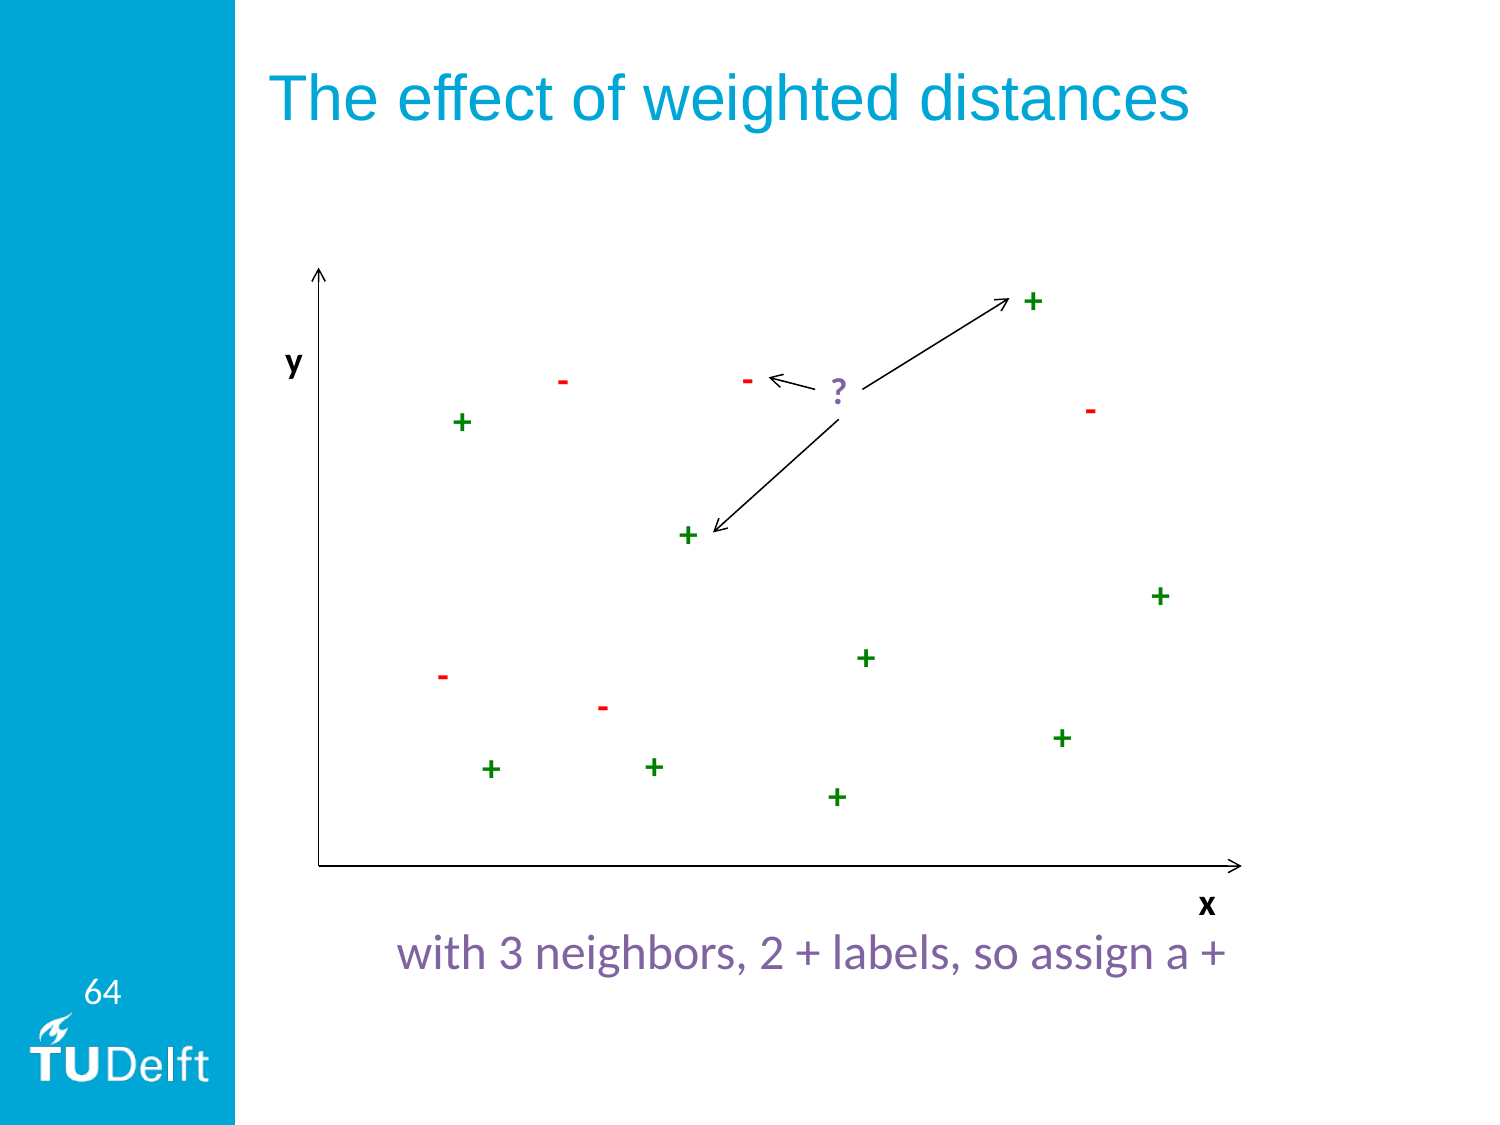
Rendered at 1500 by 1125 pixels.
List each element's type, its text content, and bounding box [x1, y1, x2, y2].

text_box y [270, 328, 312, 389]
text_box with 3 neighbors, 2 + labels, so assign a + [381, 911, 1242, 987]
text_box - [422, 644, 465, 704]
text_box + [1038, 705, 1087, 766]
text_box + [1136, 563, 1185, 623]
text_box + [664, 502, 713, 563]
text_box - [582, 674, 624, 735]
text_box ? [815, 359, 863, 420]
text_box - [542, 348, 585, 409]
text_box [770, 377, 814, 391]
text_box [719, 419, 840, 534]
text_box + [842, 625, 891, 686]
text_box + [813, 764, 862, 825]
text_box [864, 298, 1004, 391]
text_box - [727, 347, 769, 408]
text_box + [438, 389, 487, 450]
text_box - [1070, 377, 1112, 438]
text_box + [630, 735, 679, 795]
text_box + [1009, 268, 1058, 328]
title The effect of weighted distances [268, 55, 1423, 231]
text_box + [467, 736, 516, 796]
text_box x [1183, 880, 1231, 911]
